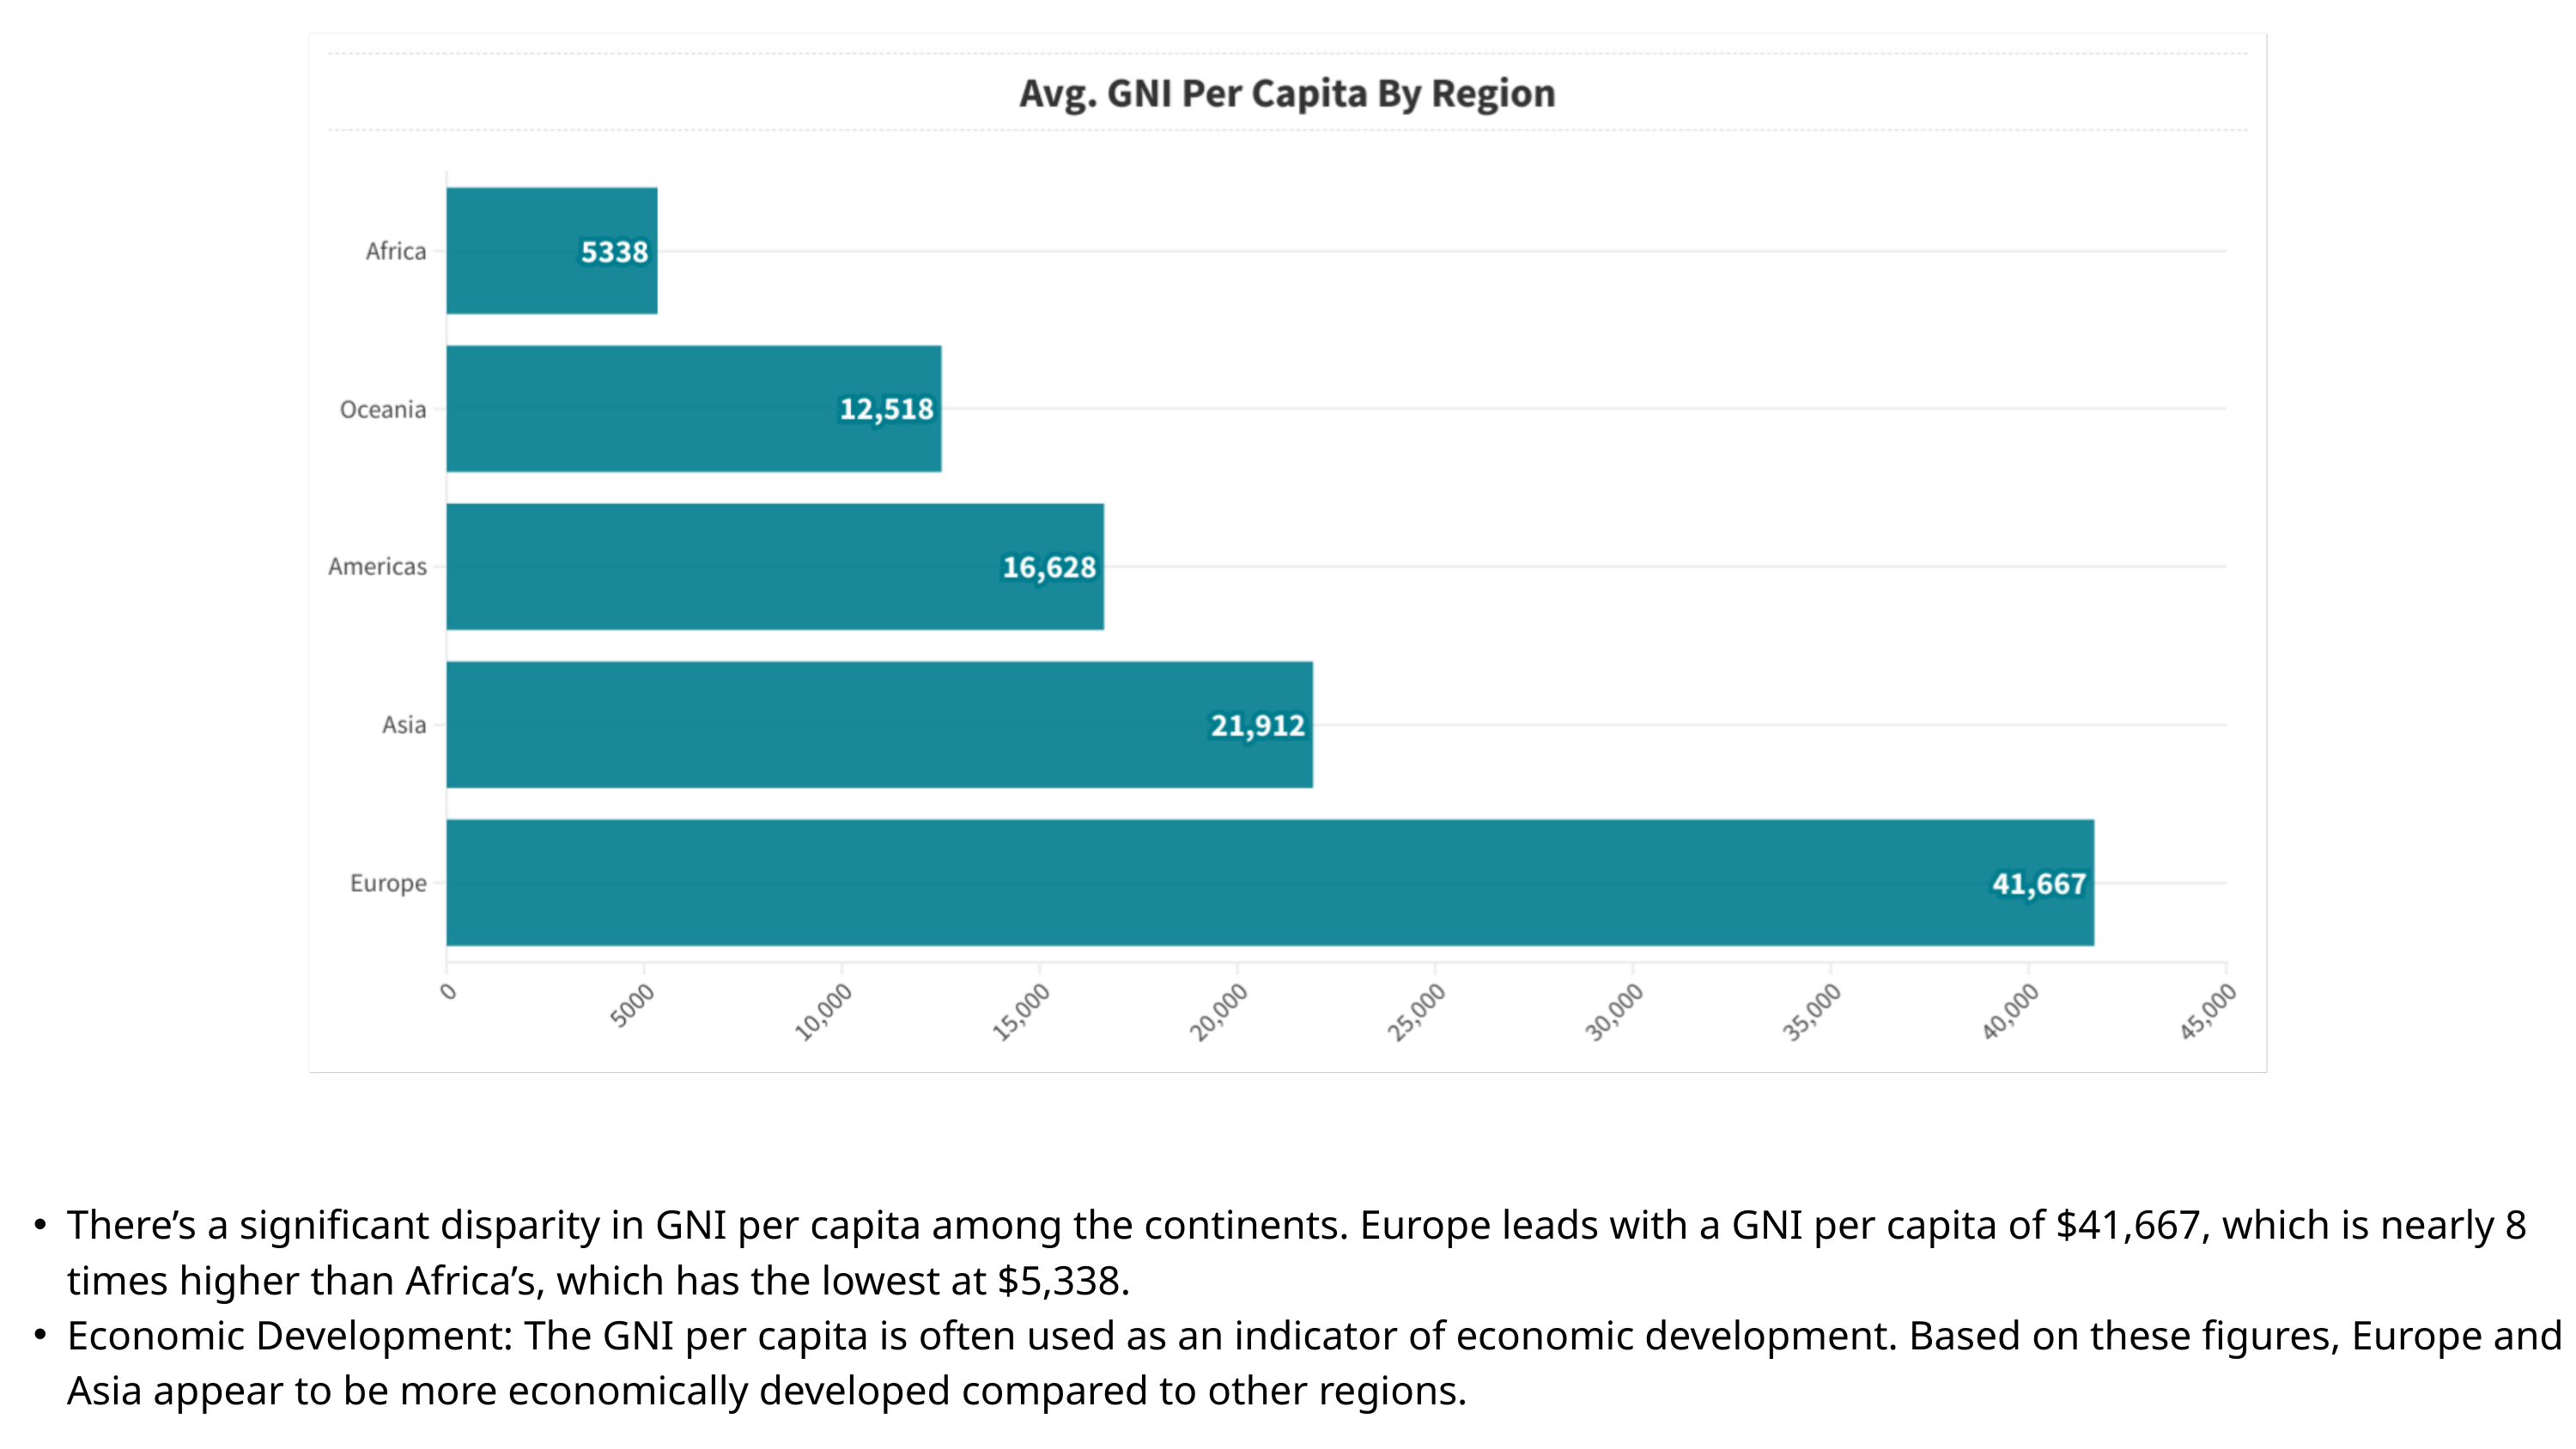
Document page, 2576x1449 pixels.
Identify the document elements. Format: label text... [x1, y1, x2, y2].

text_box There’s a significant disparity in GNI per capita among the continents. Europe leads with a GNI per capita of $41,667, which is nearly 8 times higher than Africa’s, which has the lowest at $5,338. Economic Development: The GNI per capita is often used as an indicator of economic development. Based on these figures, Europe and Asia appear to be more economically developed compared to other regions. [0, 1191, 2576, 1413]
picture [114, 0, 2462, 1269]
